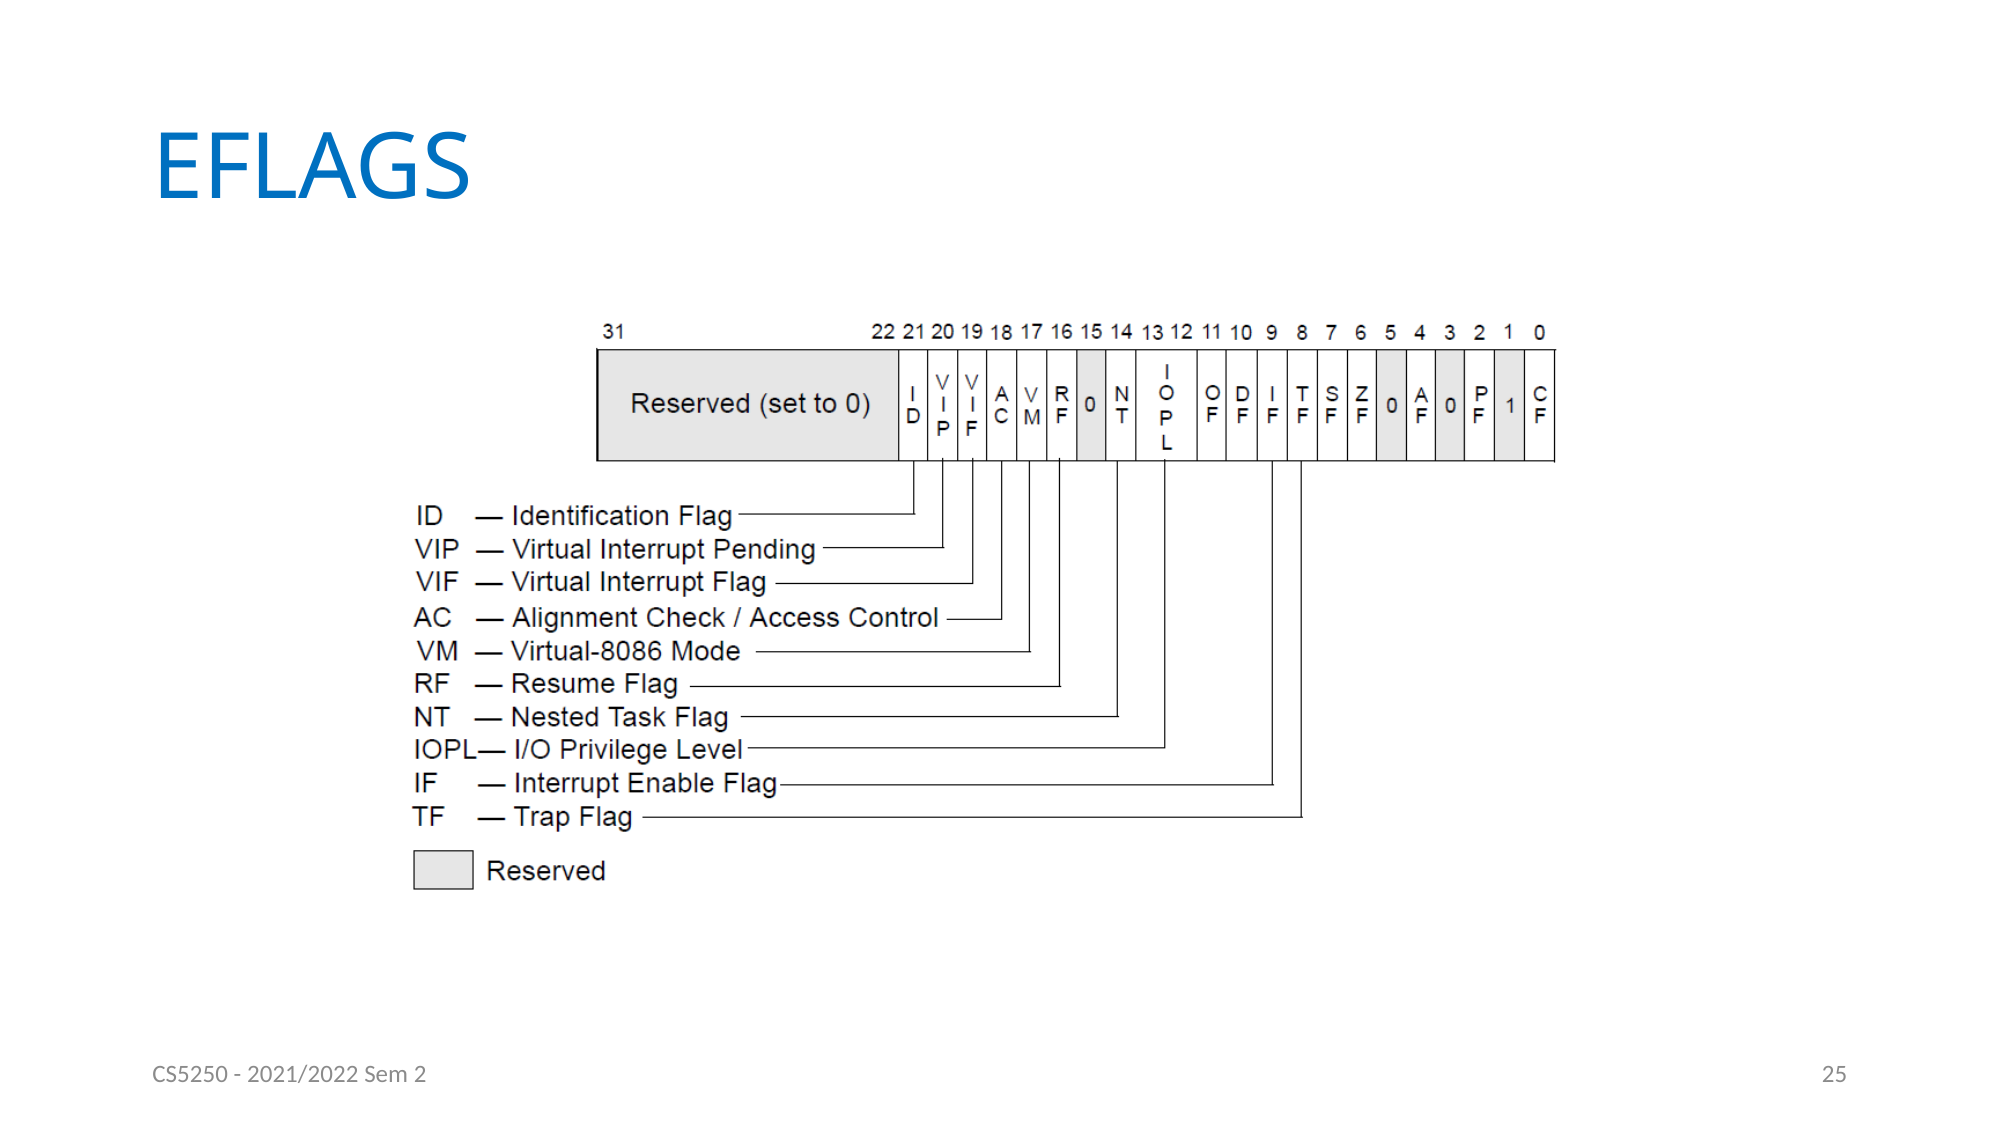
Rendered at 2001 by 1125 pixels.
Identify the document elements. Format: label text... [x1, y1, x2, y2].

slide_number CS5250 - 2021/2022 Sem 2 [137, 1042, 588, 1103]
title EFLAGS [137, 59, 1863, 278]
picture [380, 274, 1635, 907]
slide_number 25 [1412, 1042, 1863, 1103]
